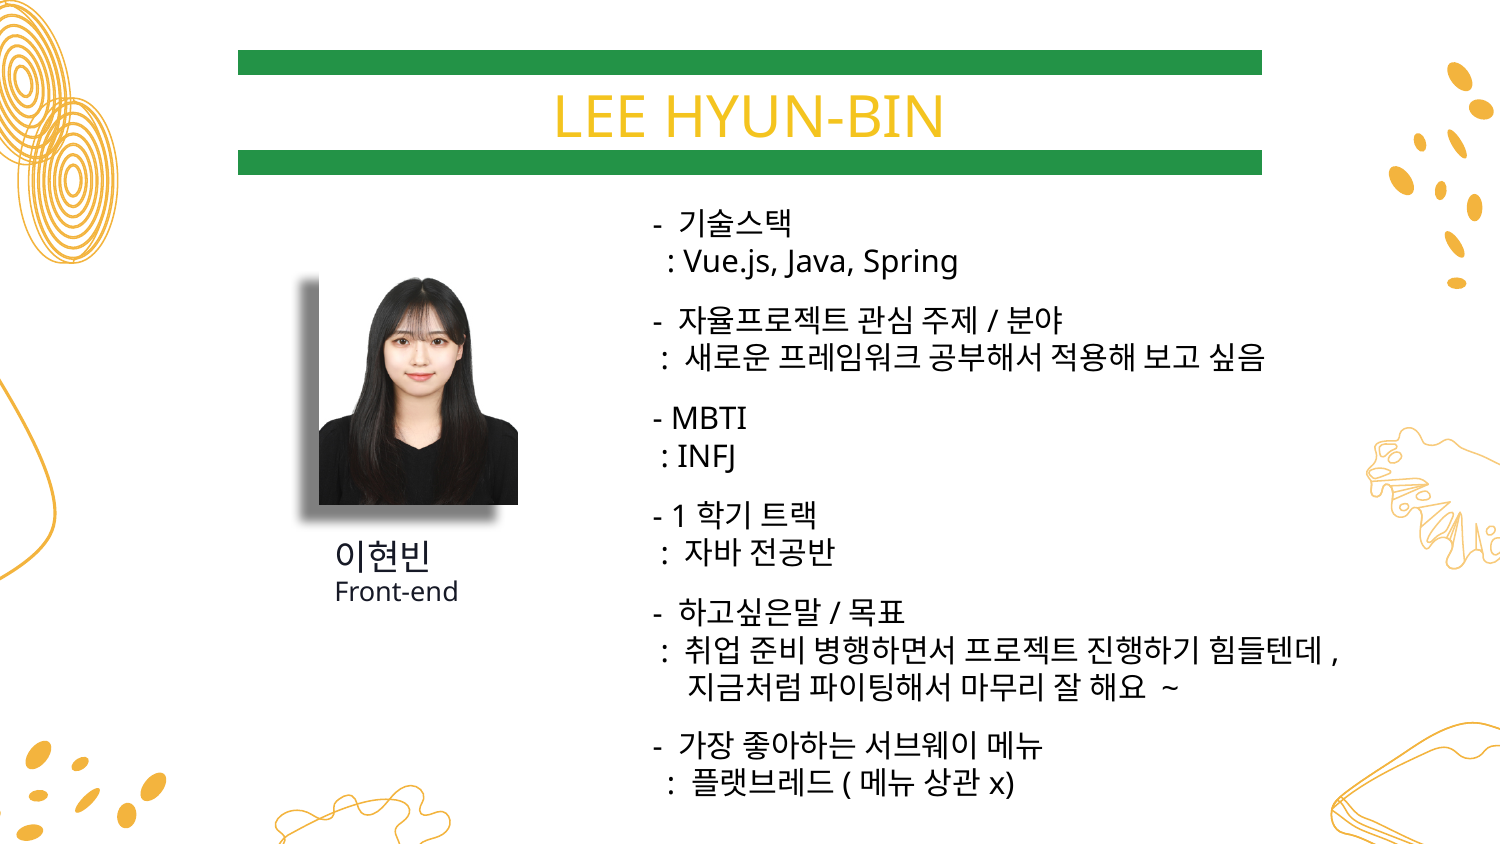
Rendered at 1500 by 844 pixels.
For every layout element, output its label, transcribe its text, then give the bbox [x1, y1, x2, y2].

picture [319, 262, 518, 505]
title LEE HYUN-BIN [190, 90, 1310, 139]
text_box - 기술스택 : Vue.js, Java, Spring - 자율프로젝트 관심 주제/분야 : 새로운 프레임워크 공부해서 적용해 보고 싶음 - MBTI : INFJ - 1학기 트랙 : 자바 전공반 - 하고싶은말/목표 : 취업 준비 병행하면서 프로젝트 진행하기 힘들텐데, 지금처럼 파이팅해서 마무리 잘 해요 ~ - 가장 좋아하는 서브웨이 메뉴 : 플랫브레드(메뉴 상관x) [637, 188, 1400, 816]
text_box 이현빈 Front-end [319, 525, 620, 623]
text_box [1357, 440, 1500, 569]
